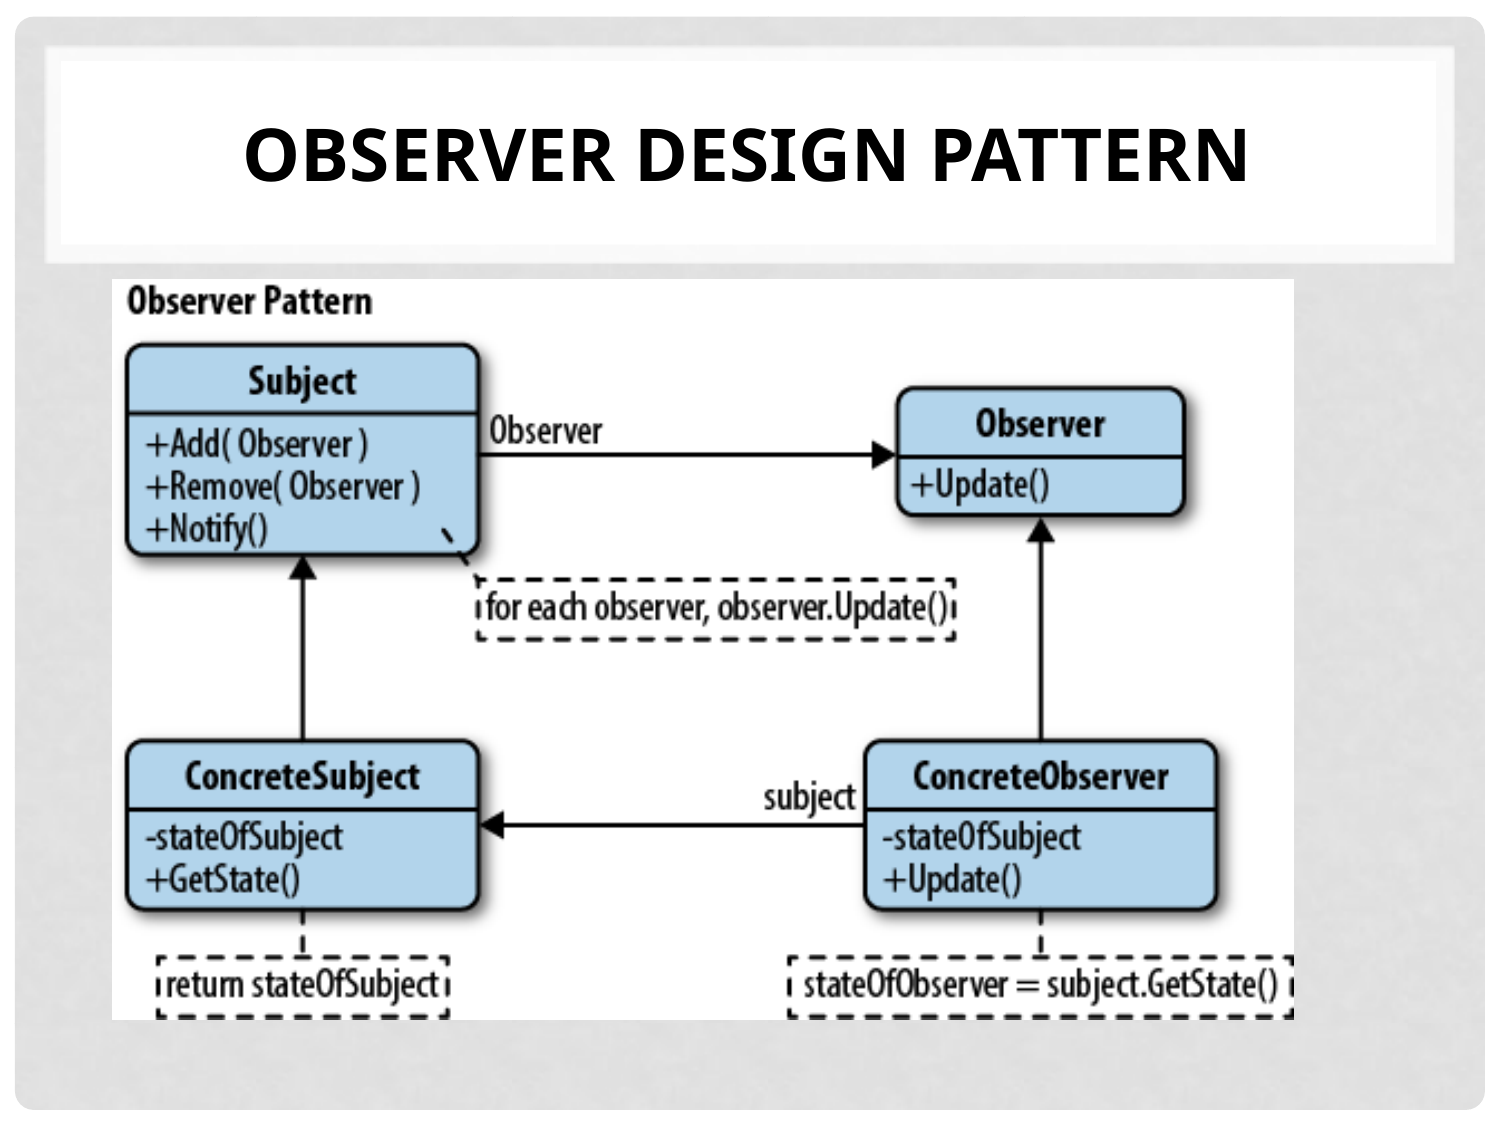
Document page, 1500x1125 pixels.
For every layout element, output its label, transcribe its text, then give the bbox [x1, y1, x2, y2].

title observer design pattern [69, 66, 1425, 238]
picture [111, 279, 1294, 1020]
